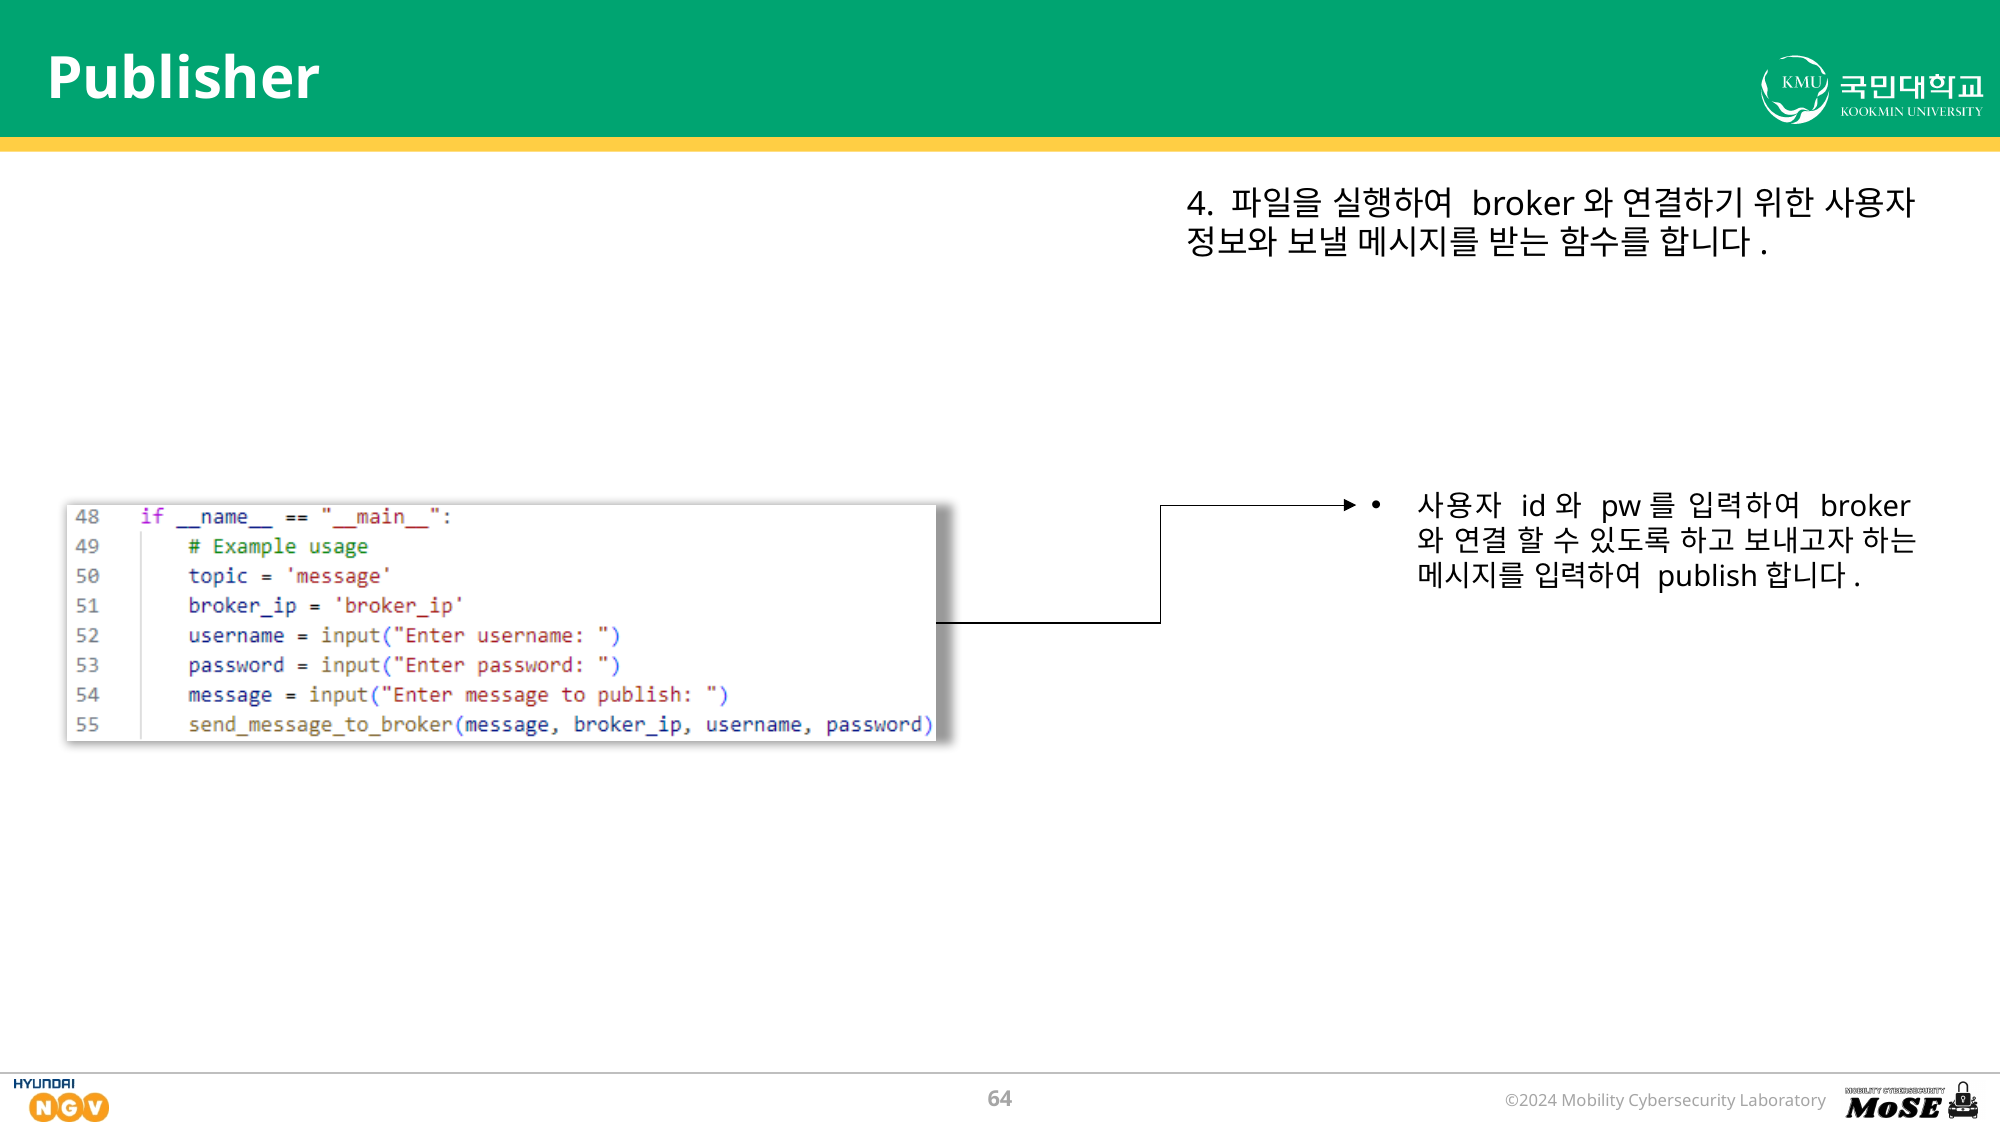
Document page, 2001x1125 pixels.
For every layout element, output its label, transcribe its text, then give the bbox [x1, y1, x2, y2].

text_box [935, 505, 1357, 624]
picture [1841, 1080, 1986, 1120]
text_box 4. 파일을 실행하여 broker와 연결하기 위한 사용자 정보와 보낼 메시지를 받는 함수를 합니다. [1172, 174, 1963, 269]
picture [14, 1079, 109, 1122]
text_box 사용자 id와 pw를 입력하여 broker와 연결 할 수 있도록 하고 보내고자 하는 메시지를 입력하여 publish합니다. [1356, 479, 1933, 600]
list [67, 505, 936, 741]
title Publisher [31, 10, 1744, 148]
